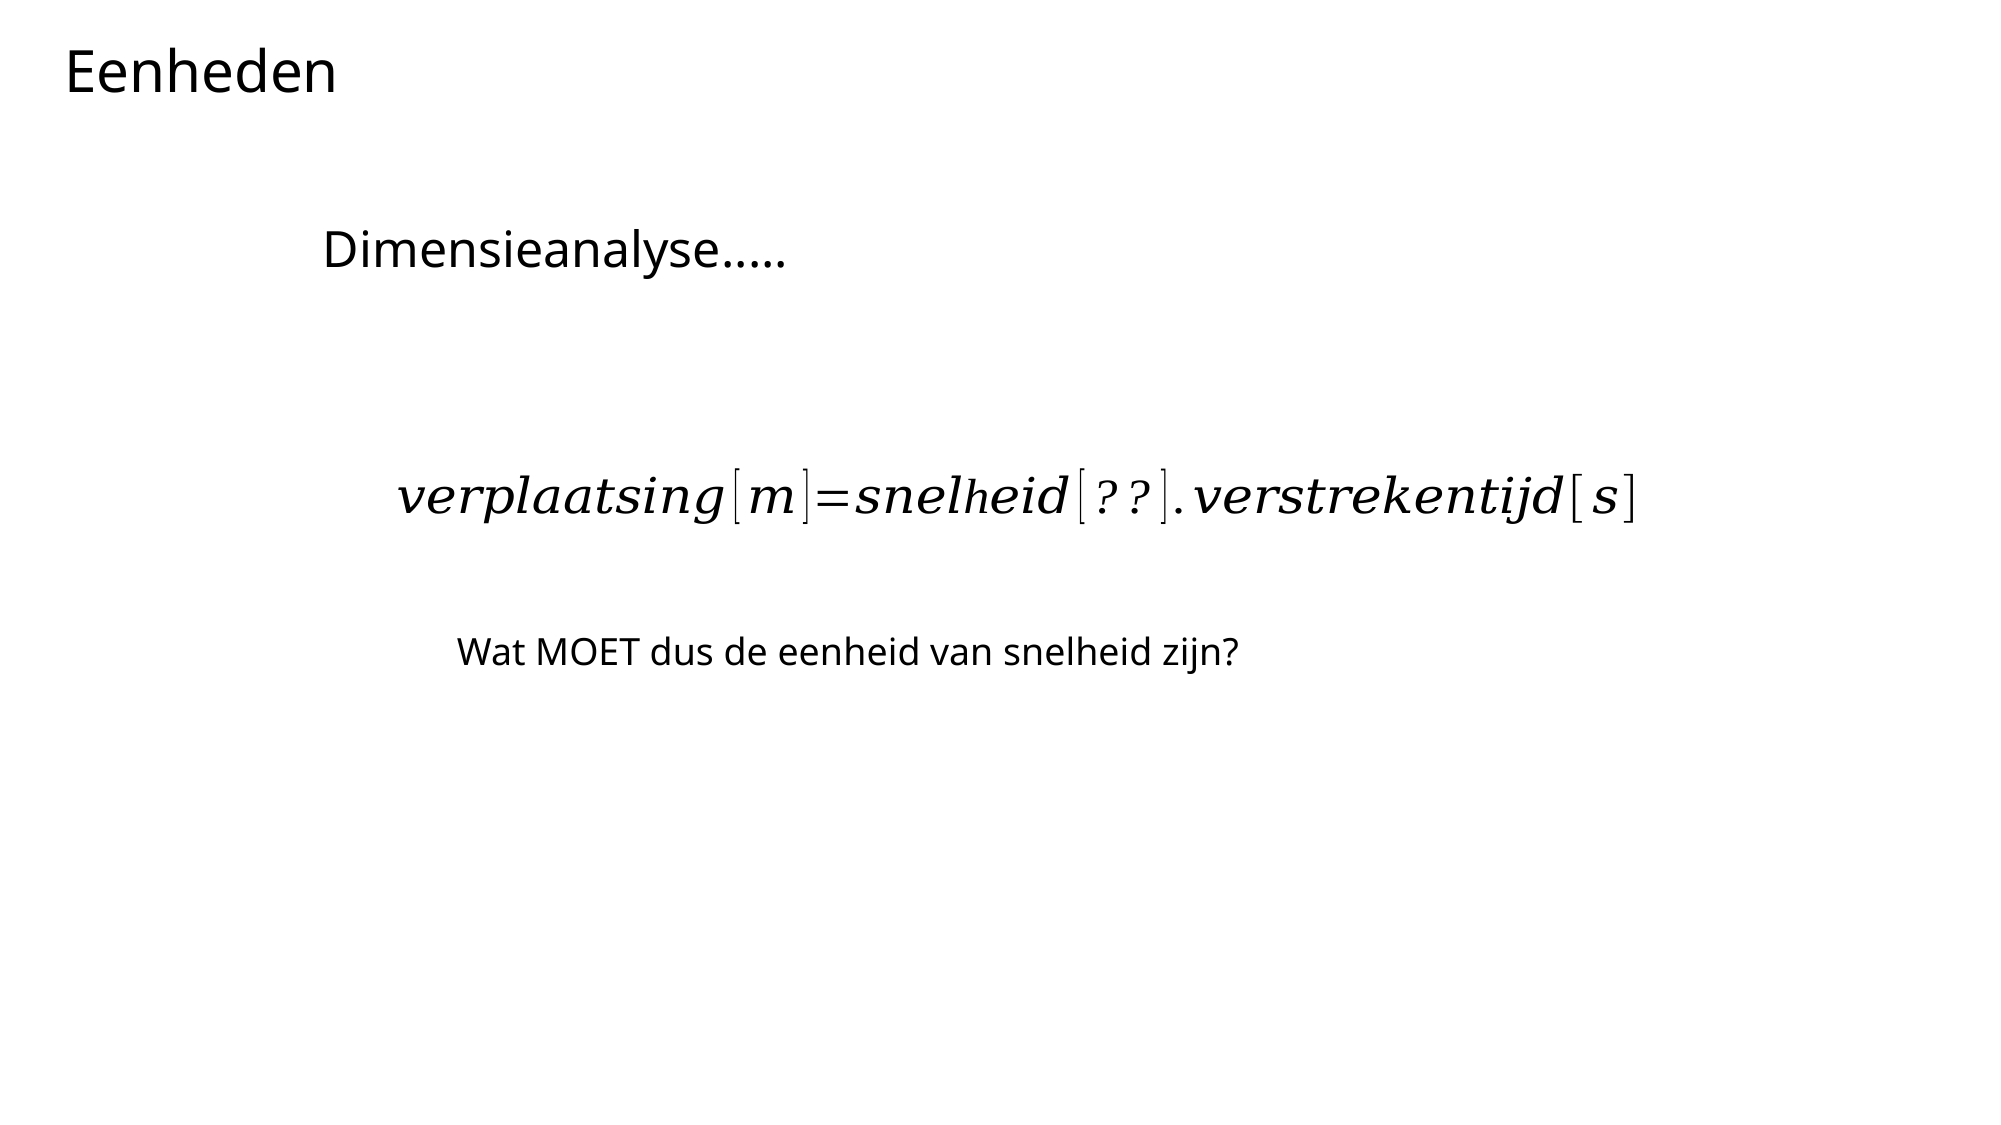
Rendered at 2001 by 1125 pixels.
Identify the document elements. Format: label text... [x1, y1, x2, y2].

text_box Wat MOET dus de eenheid van snelheid zijn? [442, 620, 1255, 680]
text_box Eenheden [49, 26, 354, 112]
text_box Dimensieanalyse..... [308, 210, 804, 286]
